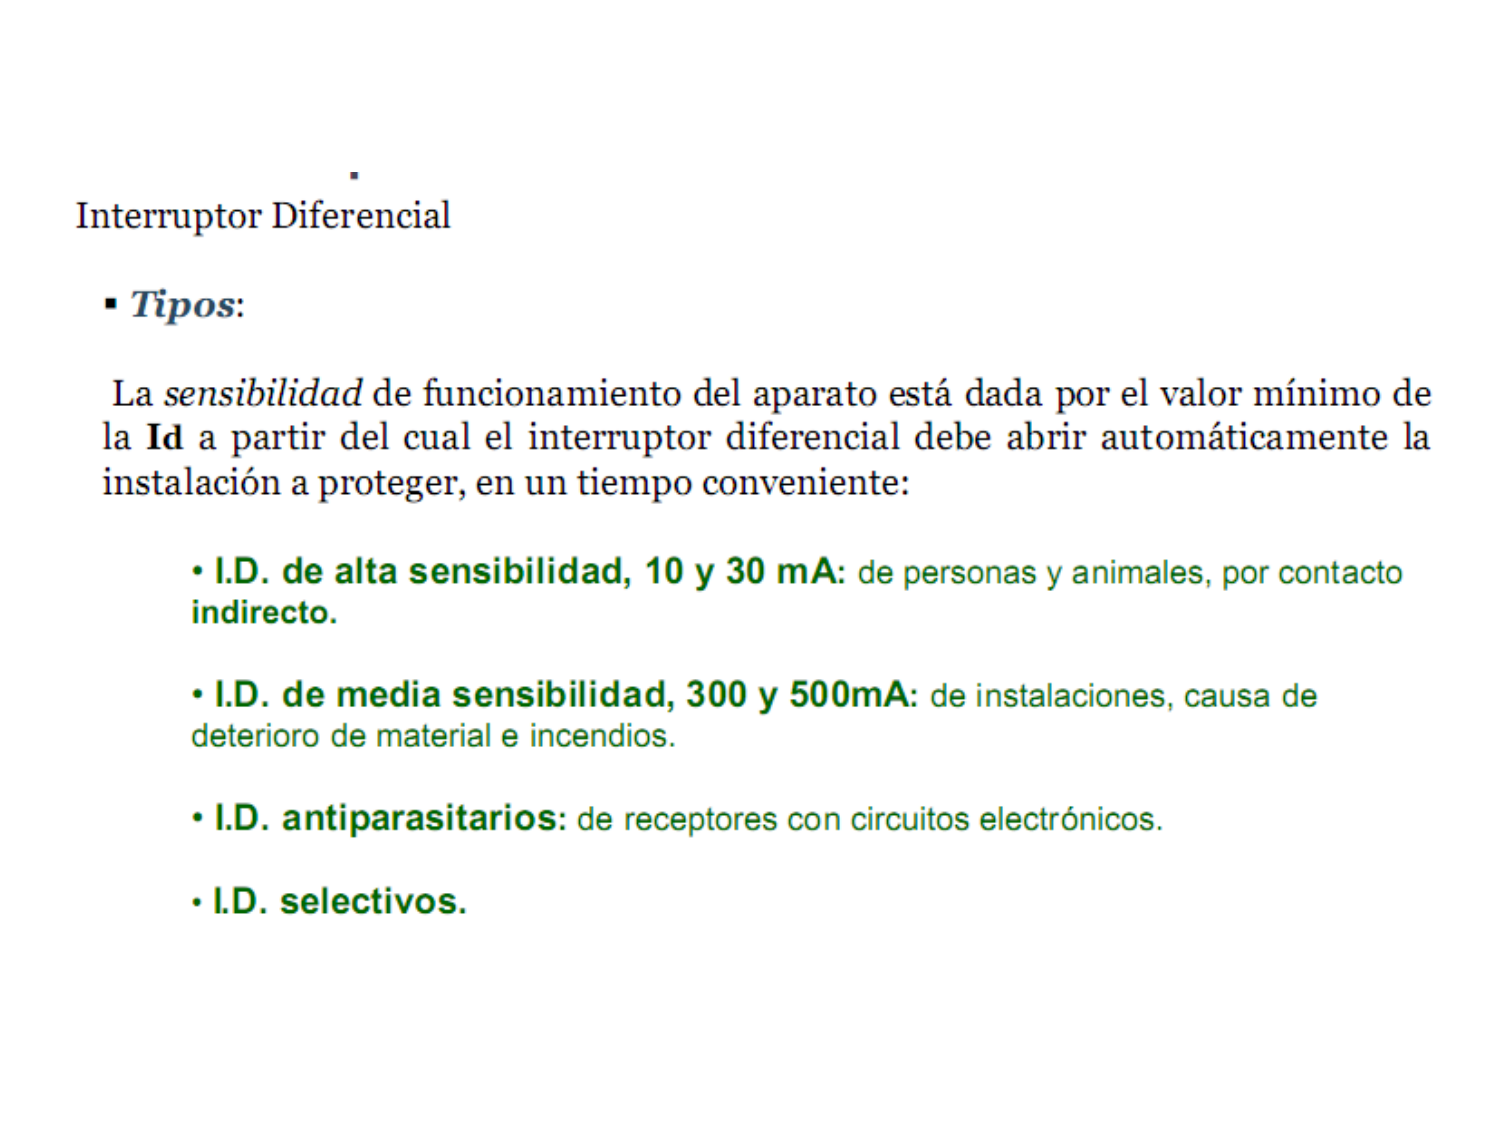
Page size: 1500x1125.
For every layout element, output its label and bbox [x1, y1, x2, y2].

picture [12, 172, 1466, 941]
